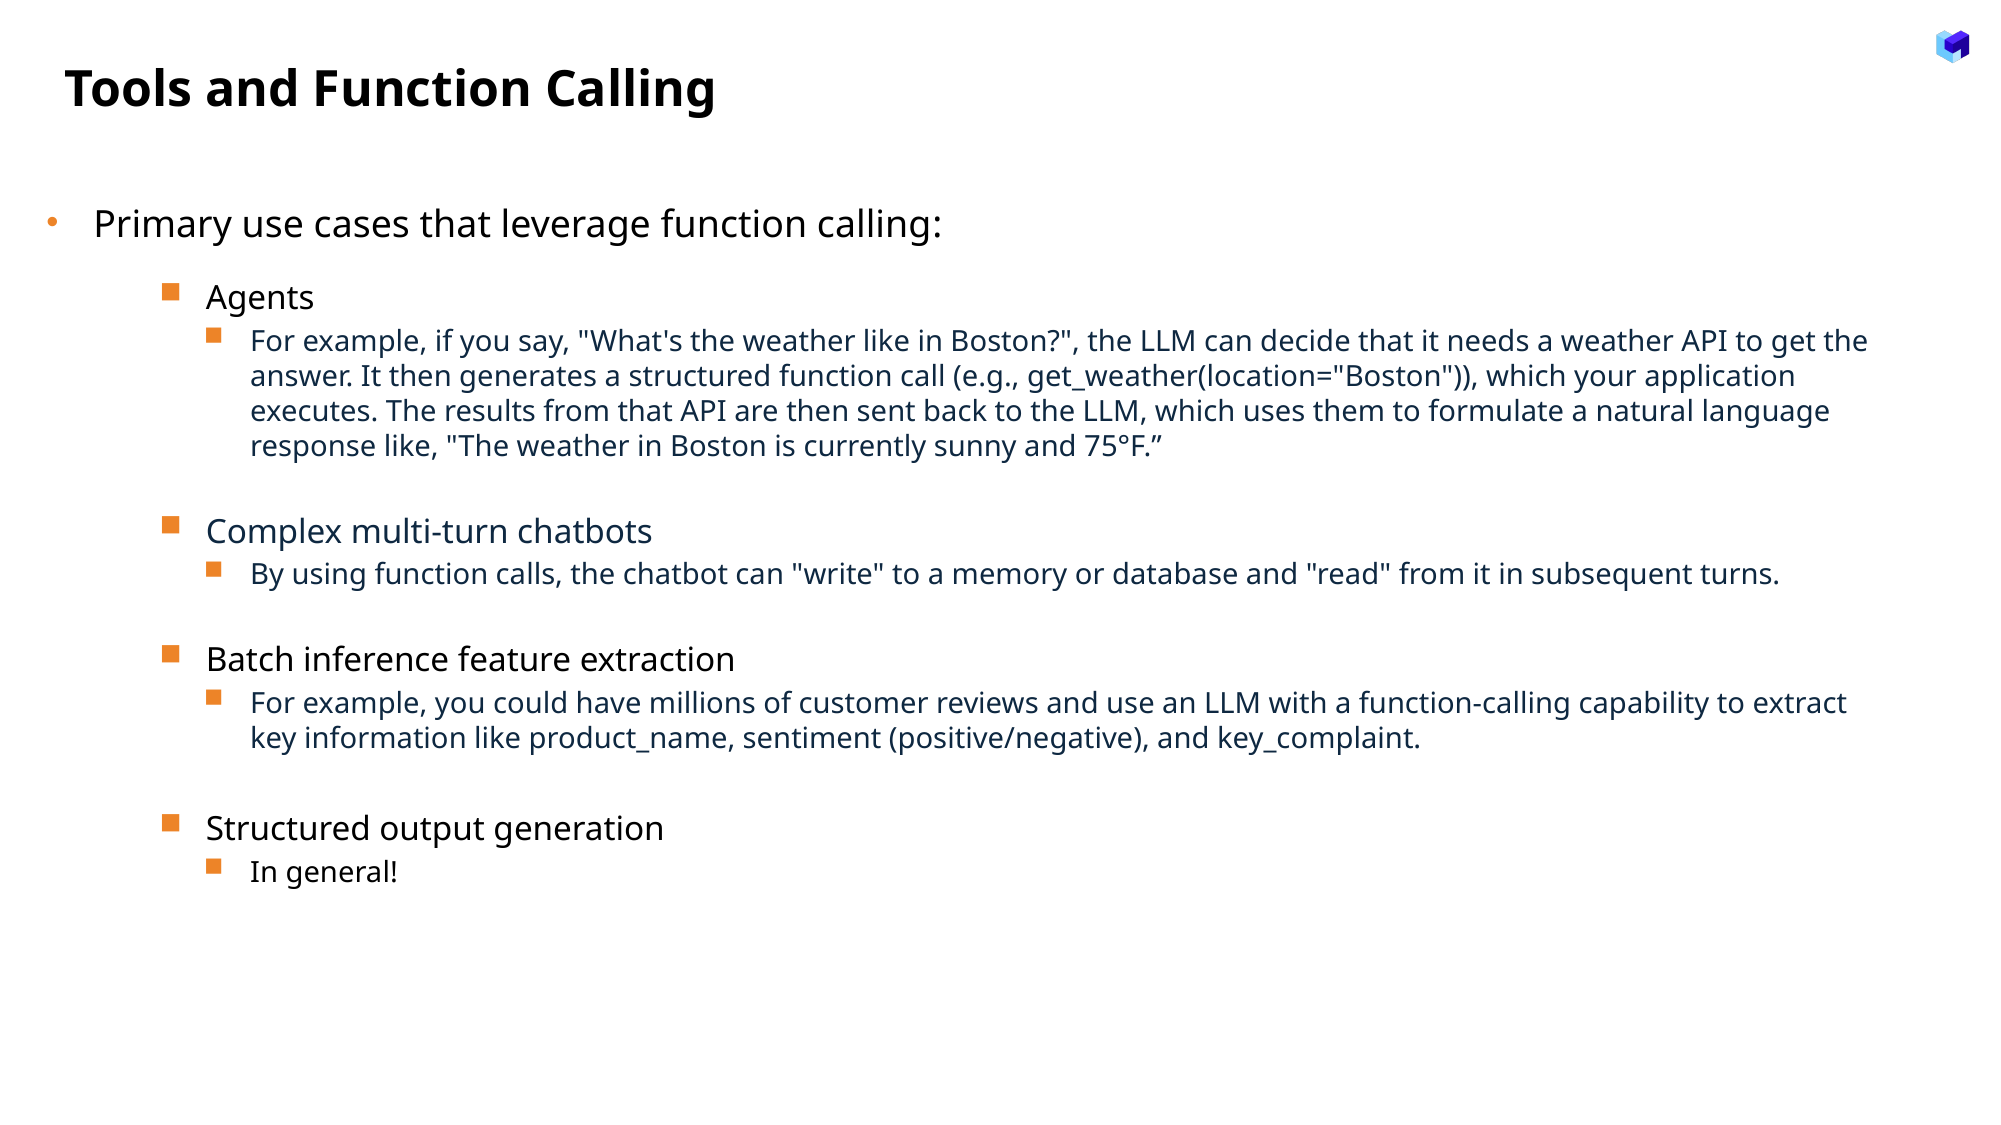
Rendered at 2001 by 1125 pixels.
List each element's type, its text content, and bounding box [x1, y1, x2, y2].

picture [1930, 19, 1975, 73]
text_box Tools and Function Calling [50, 48, 1975, 124]
text_box Primary use cases that leverage function calling: Agents For example, if you say, "What's the weather like in Boston?", the LLM can decide that it needs a weather API to get the answer. It then generates a structured function call (e.g., get_weather(location="Boston")), which your application executes. The results from that API are then sent back to the LLM, which uses them to formulate a natural language response like, "The weather in Boston is currently sunny and 75°F.” Complex multi-turn chatbots By using function calls, the chatbot can "write" to a memory or database and "read" from it in subsequent turns. Batch inference feature extraction For example, you could have millions of customer reviews and use an LLM with a function-calling capability to extract key information like product_name, sentiment (positive/negative), and key_complaint. Structured output generation In general! [31, 192, 1885, 1018]
